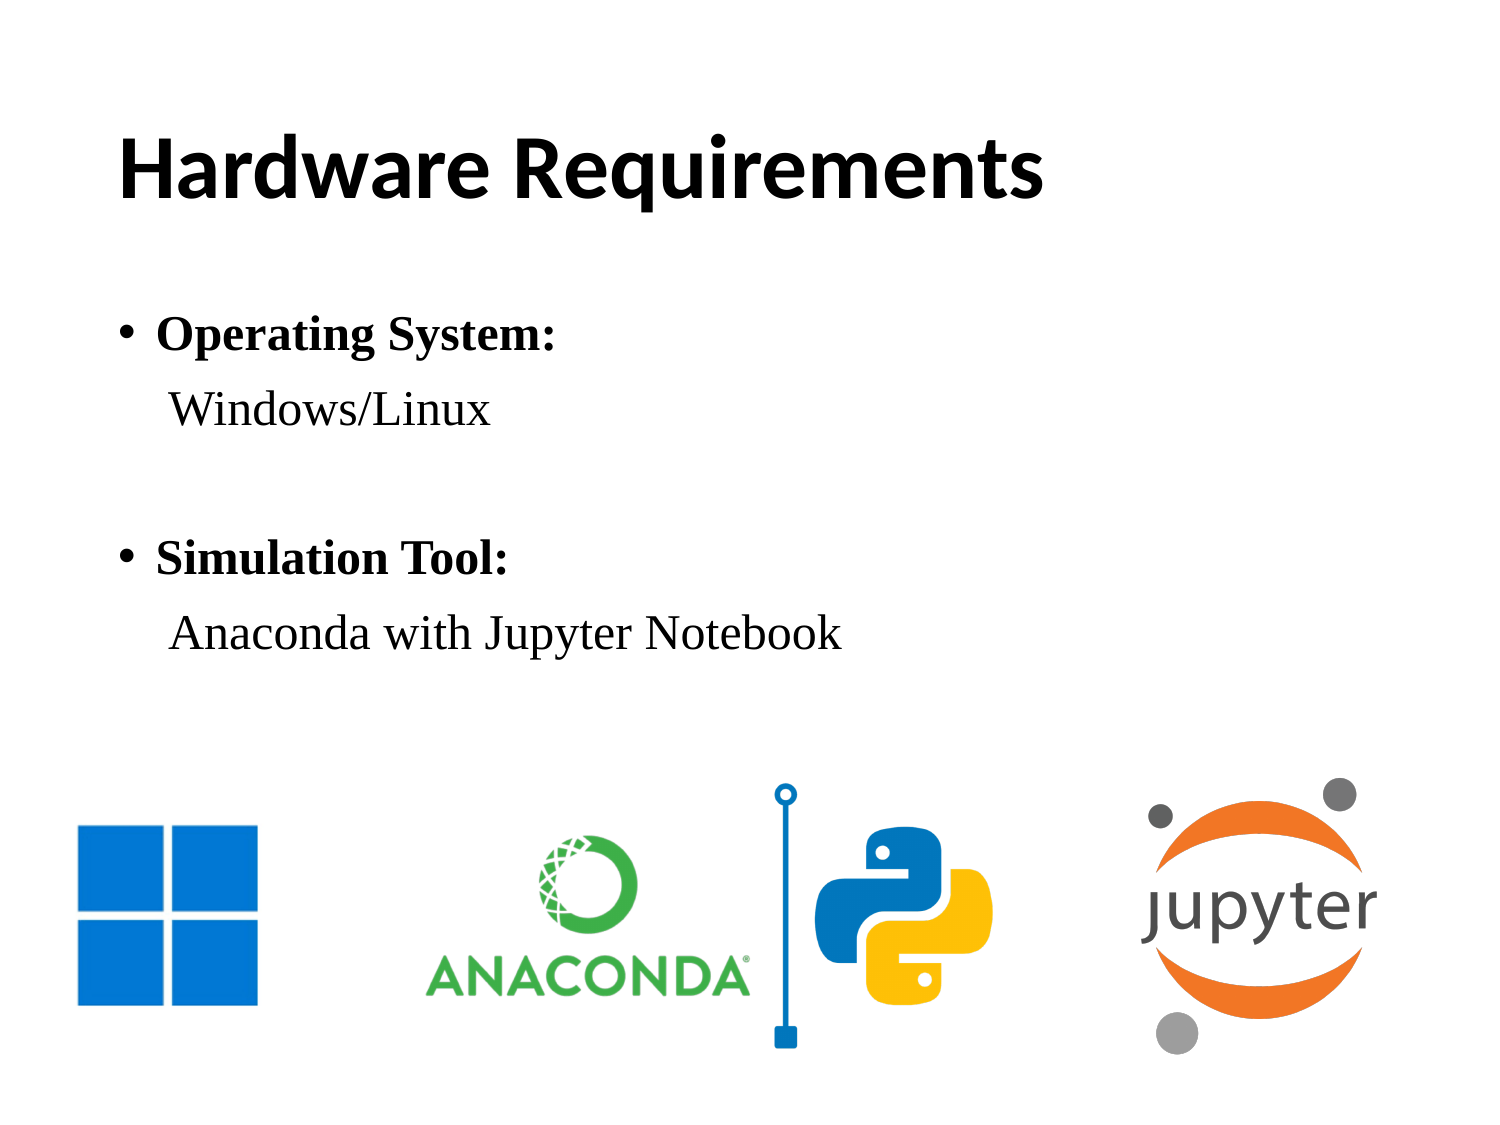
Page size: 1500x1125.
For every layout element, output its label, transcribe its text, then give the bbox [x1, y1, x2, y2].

title Hardware Requirements [103, 59, 1397, 278]
list Operating System: Windows/Linux Simulation Tool: Anaconda with Jupyter Notebook [103, 299, 1397, 1014]
picture [1138, 774, 1381, 1056]
picture [17, 765, 318, 1066]
picture [402, 739, 1029, 1092]
